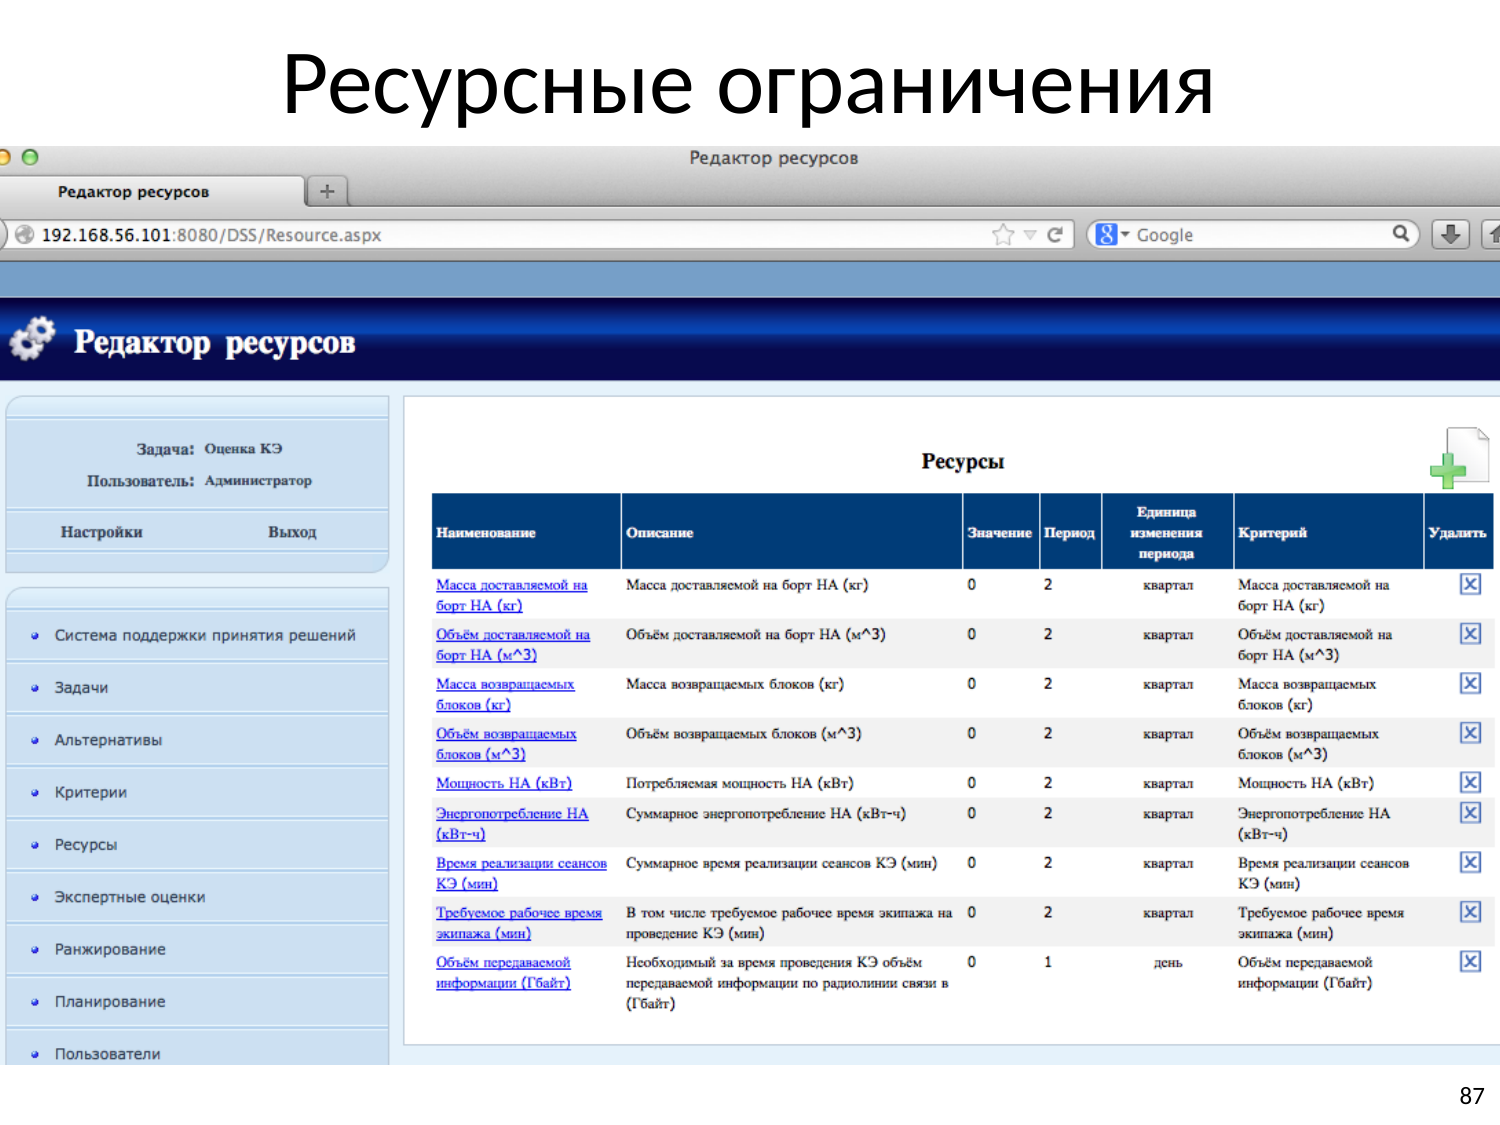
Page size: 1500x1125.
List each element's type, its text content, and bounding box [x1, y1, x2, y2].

picture [0, 145, 1500, 1066]
slide_number 87 [1149, 1072, 1500, 1125]
title Ресурсные ограничения [75, 8, 1425, 144]
